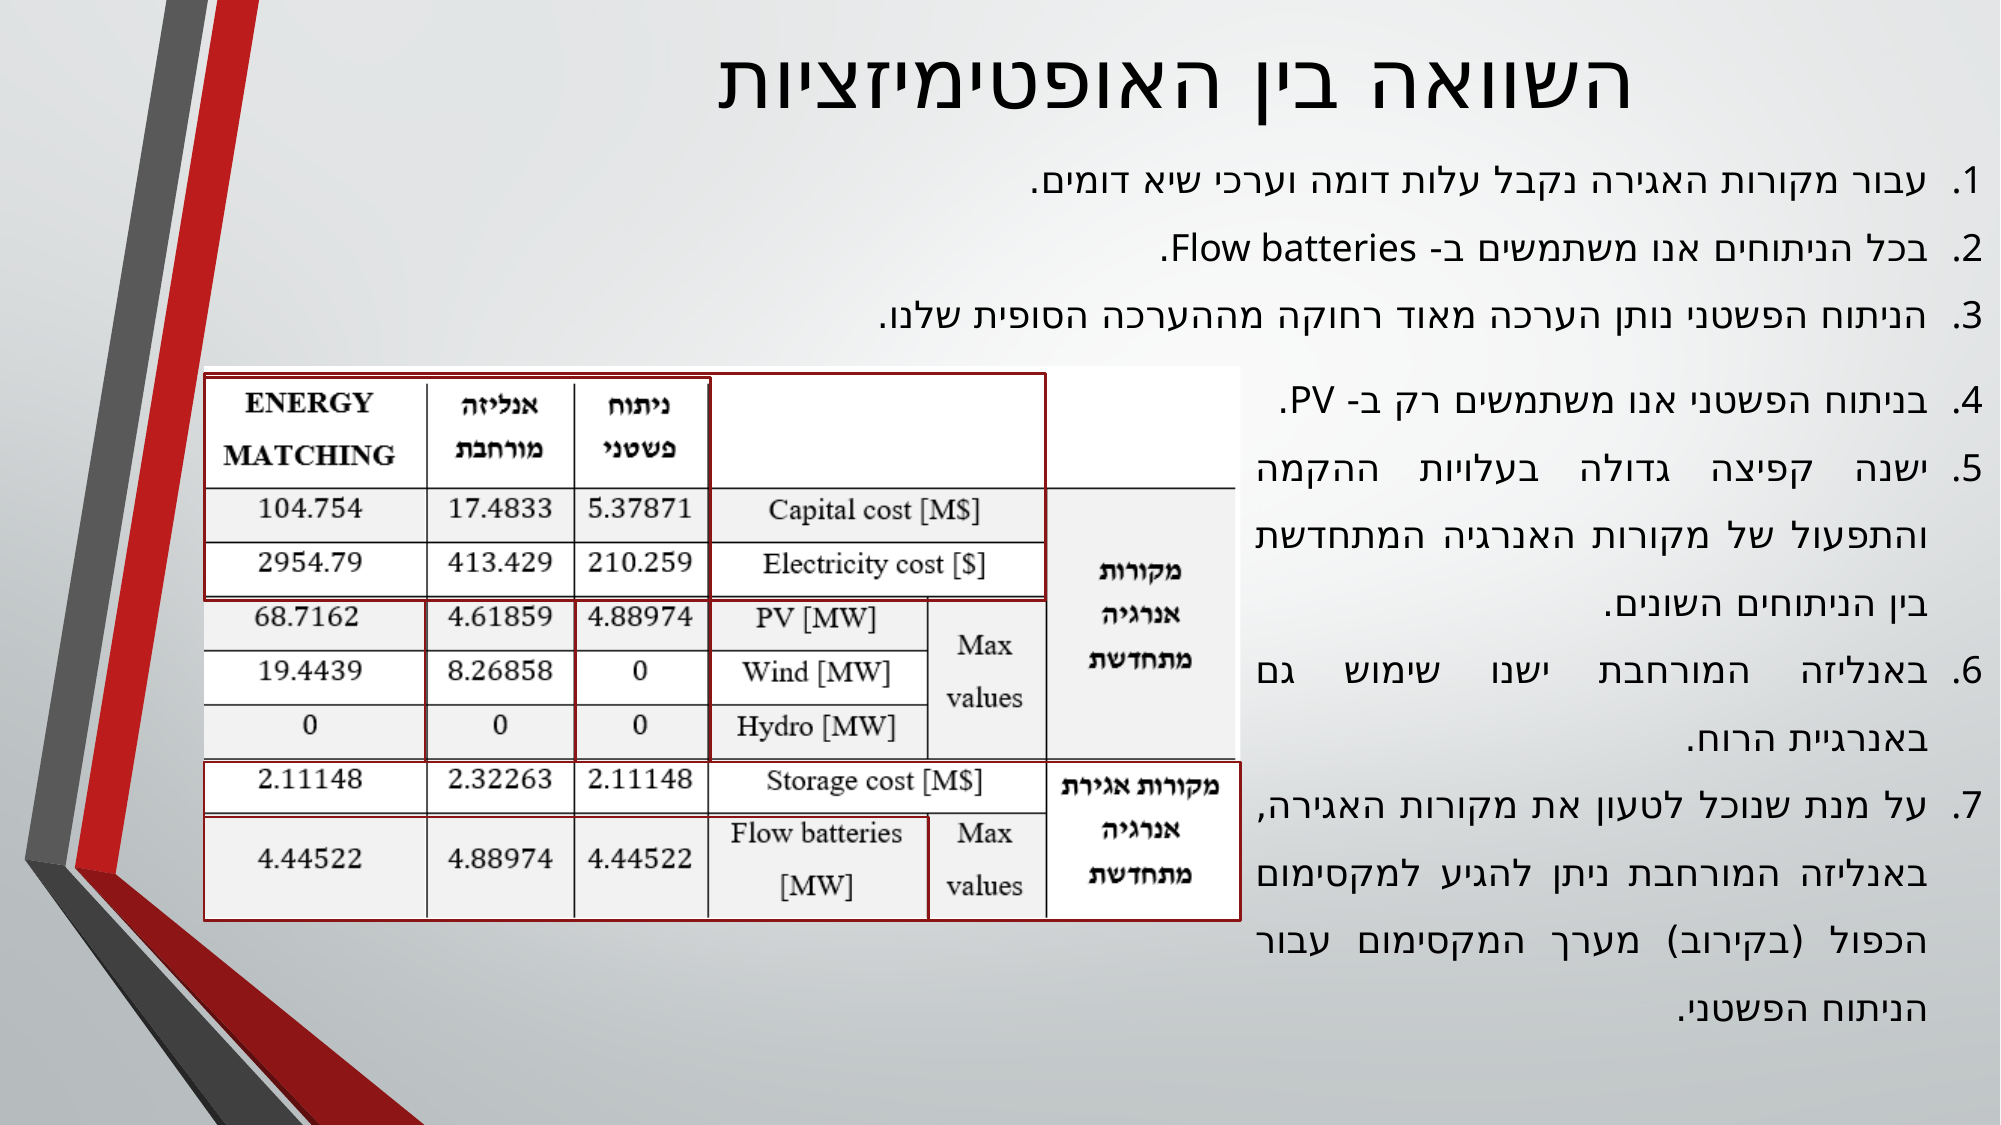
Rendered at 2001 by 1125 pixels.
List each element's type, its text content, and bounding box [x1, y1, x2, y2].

picture [203, 365, 1241, 921]
text_box בניתוח הפשטני אנו משתמשים רק ב- PV. ישנה קפיצה גדולה בעלויות ההקמה והתפעול של מקורות האנרגיה המתחדשת בין הניתוחים השונים. באנליזה המורחבת ישנו שימוש גם באנרגיית הרוח. על מנת שנוכל לטעון את מקורות האגירה, באנליזה המורחבת ניתן להגיע למקסימום הכפול (בקירוב) מערך המקסימום עבור הניתוח הפשטני. [1240, 346, 2000, 1036]
text_box עבור מקורות האגירה נקבל עלות דומה וערכי שיא דומים. בכל הניתוחים אנו משתמשים ב- Flow batteries. הניתוח הפשטני נותן הערכה מאוד רחוקה מההערכה הסופית שלנו. [242, 126, 2000, 344]
title השוואה בין האופטימיזציות [356, 0, 2000, 126]
